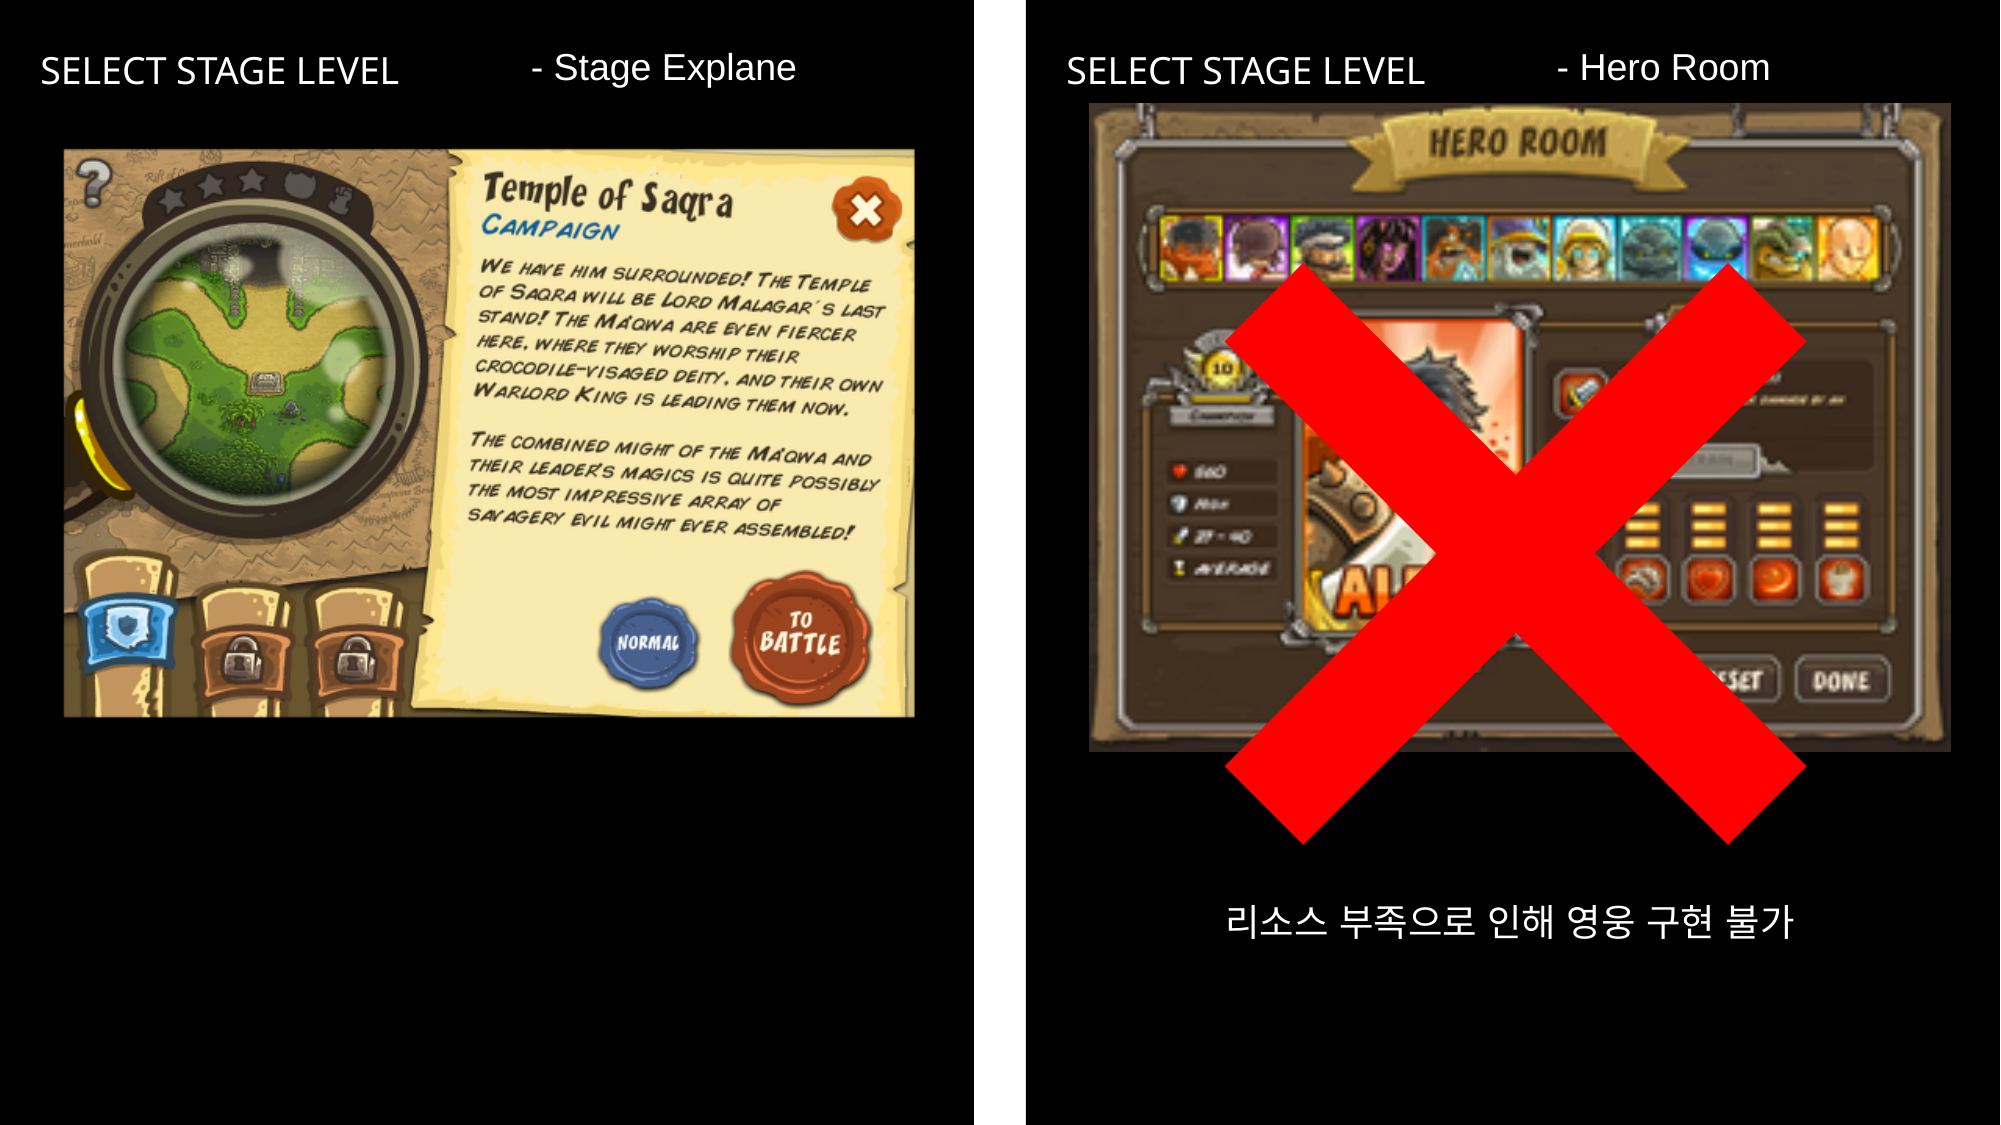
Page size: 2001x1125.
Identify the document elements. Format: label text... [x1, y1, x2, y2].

text_box - Stage Explane [516, 35, 862, 93]
text_box [0, 0, 975, 1125]
picture [1089, 103, 1951, 752]
text_box [1223, 752, 1398, 847]
text_box - Hero Room [1541, 35, 1888, 96]
text_box SELECT STAGE LEVEL [25, 39, 516, 99]
text_box [1633, 752, 1809, 847]
text_box 리소스 부족으로 인해 영웅 구현 불가 [1210, 891, 1874, 952]
text_box [1025, 0, 2000, 1125]
text_box SELECT STAGE LEVEL [1051, 39, 1559, 99]
picture [36, 93, 943, 774]
